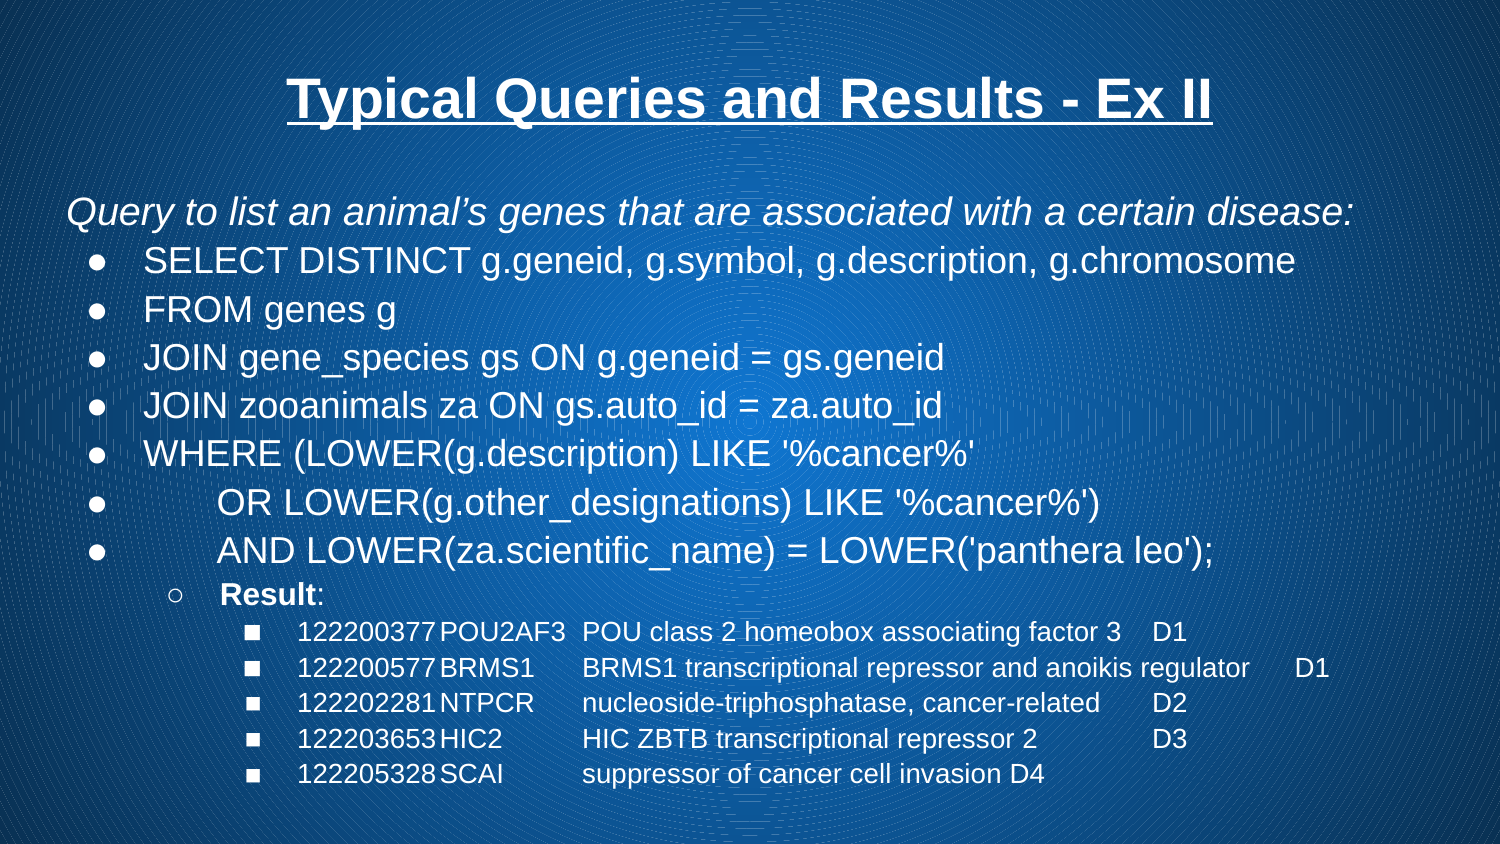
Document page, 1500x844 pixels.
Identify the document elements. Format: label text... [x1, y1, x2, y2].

title Typical Queries and Results - Ex II [51, 52, 1449, 147]
list Query to list an animal’s genes that are associated with a certain disease: SELECT DISTINCT g.geneid, g.symbol, g.description, g.chromosome FROM genes g JOIN gene_species gs ON g.geneid = gs.geneid JOIN zooanimals za ON gs.auto_id = za.auto_id WHERE (LOWER(g.description) LIKE '%cancer%' OR LOWER(g.other_designations) LIKE '%cancer%') AND LOWER(za.scientific_name) = LOWER('panthera leo'); Result: 122200377 POU2AF3 POU class 2 homeobox associating factor 3 D1 122200577 BRMS1 BRMS1 transcriptional repressor and anoikis regulator D1 122202281 NTPCR nucleoside-triphosphatase, cancer-related D2 122203653 HIC2 HIC ZBTB transcriptional repressor 2 D3 122205328 SCAI suppressor of cancer cell invasion D4 [51, 167, 1449, 808]
